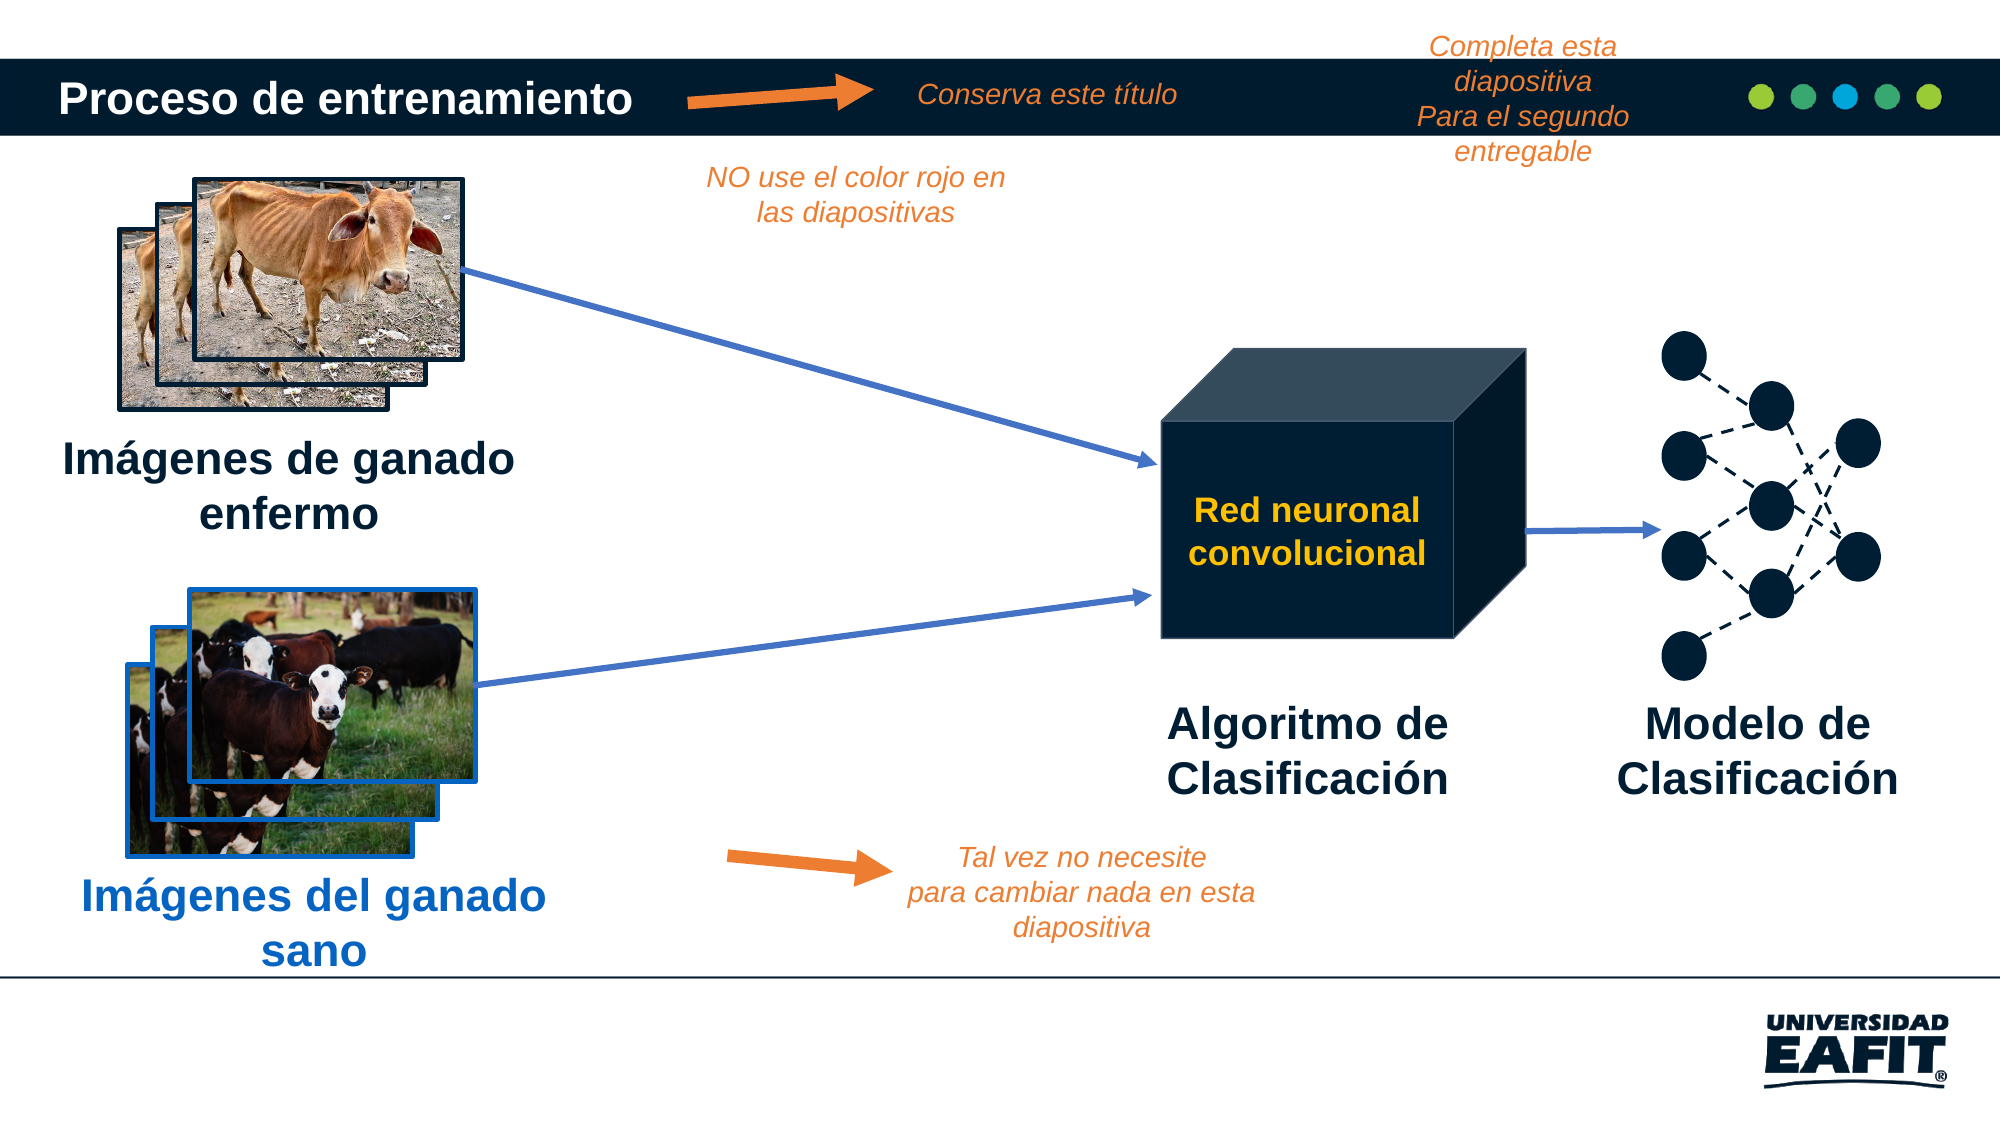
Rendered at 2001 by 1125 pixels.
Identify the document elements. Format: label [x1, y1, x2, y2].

picture [0, 0, 2000, 1125]
text_box [1661, 330, 1882, 682]
text_box [460, 268, 1158, 465]
text_box [472, 594, 1153, 686]
text_box [121, 181, 461, 408]
text_box [129, 591, 474, 855]
